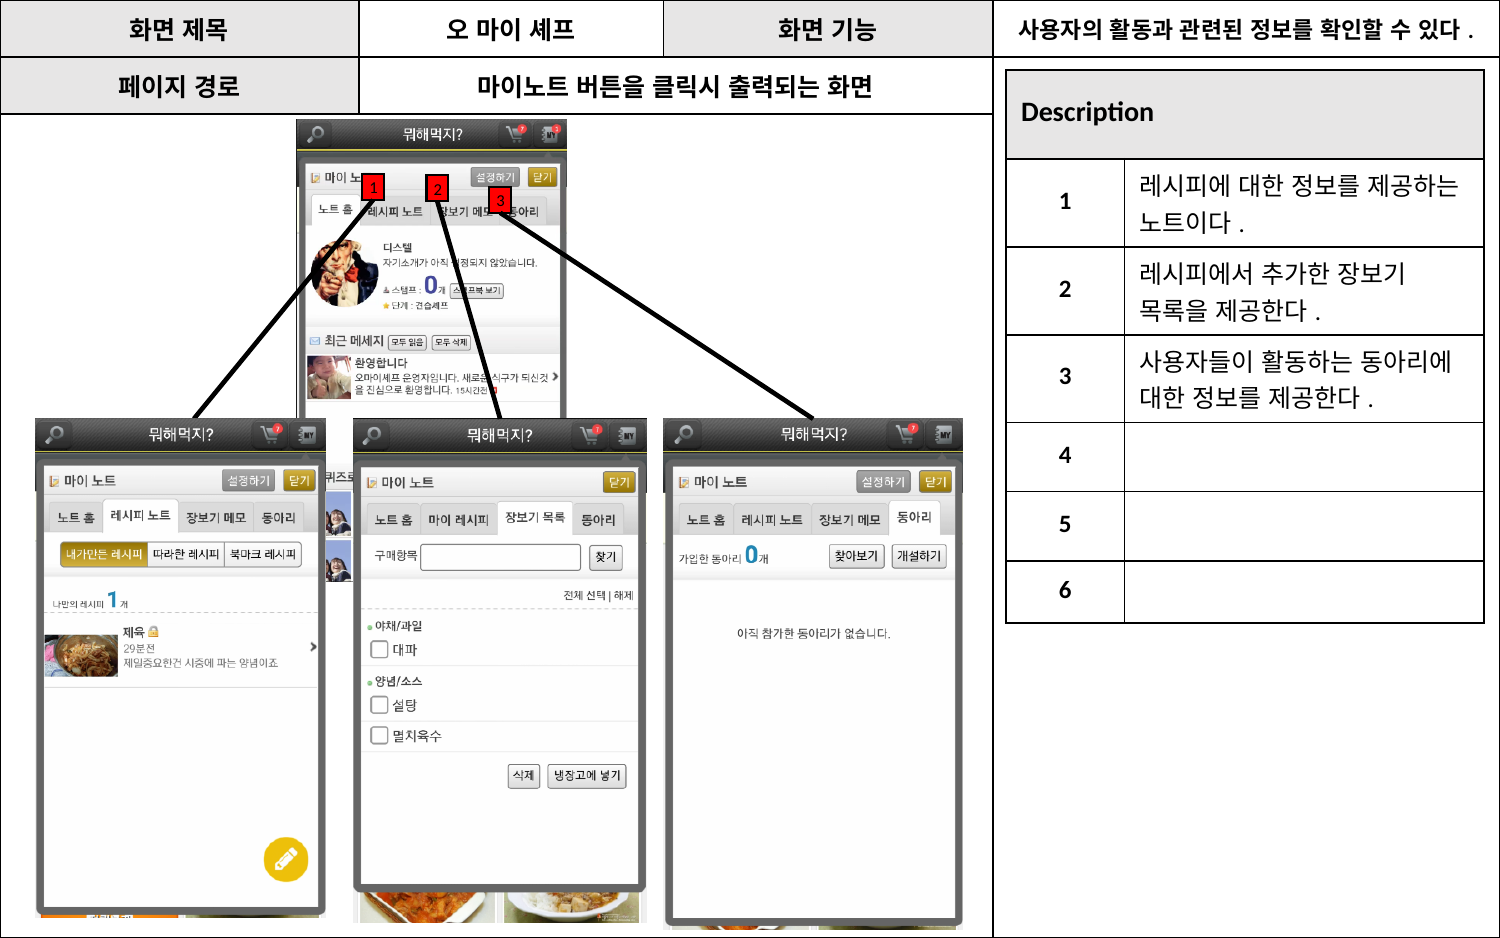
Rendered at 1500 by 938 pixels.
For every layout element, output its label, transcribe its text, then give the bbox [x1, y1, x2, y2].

table_header 화면 기능 [664, 1, 992, 56]
table_cell 3 [1007, 336, 1124, 422]
table_header 오 마이 셰프 [360, 1, 663, 56]
table_cell 6 [1007, 562, 1124, 622]
table_cell 레시피에 대한 정보를 제공하는 노트이다. [1125, 160, 1483, 246]
table_cell 레시피에서 추가한 장보기 목록을 제공한다. [1125, 248, 1483, 334]
table_cell [1125, 492, 1483, 560]
table_cell 1 [1007, 160, 1124, 246]
table_header Description [1007, 71, 1483, 158]
table_cell 사용자들이 활동하는 동아리에 대한 정보를 제공한다. [1125, 336, 1483, 422]
table_cell 5 [1007, 492, 1124, 560]
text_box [500, 212, 814, 419]
table_cell [1125, 423, 1483, 491]
picture [35, 119, 647, 923]
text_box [193, 199, 374, 419]
table_cell [1125, 562, 1483, 622]
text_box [437, 201, 501, 419]
picture [663, 418, 963, 930]
table_cell 2 [1007, 248, 1124, 334]
table_cell 페이지 경로 [1, 58, 358, 113]
table_cell 4 [1007, 423, 1124, 491]
table_cell [994, 58, 1499, 937]
table_header 화면 제목 [1, 1, 358, 56]
table_cell [1, 115, 992, 937]
table_cell 마이노트 버튼을 클릭시 출력되는 화면 [360, 58, 992, 113]
table_header 사용자의 활동과 관련된 정보를 확인할 수 있다. [994, 1, 1499, 56]
